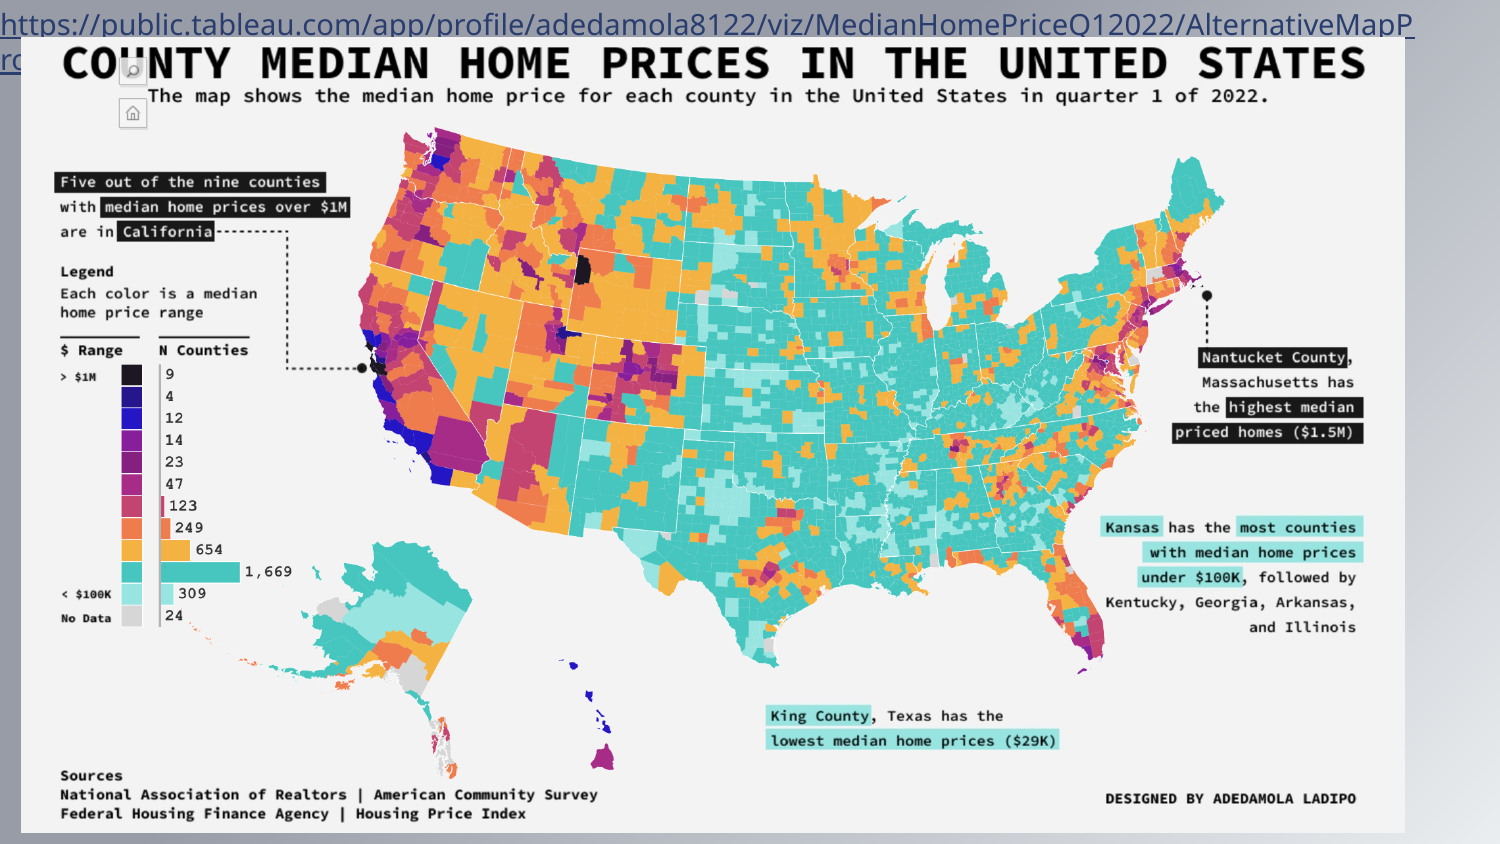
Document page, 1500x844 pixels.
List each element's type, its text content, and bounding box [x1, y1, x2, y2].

picture [21, 37, 1406, 834]
list https://public.tableau.com/app/profile/adedamola8122/viz/MedianHomePriceQ12022/AlternativeMapProjection-County [0, 0, 1427, 38]
